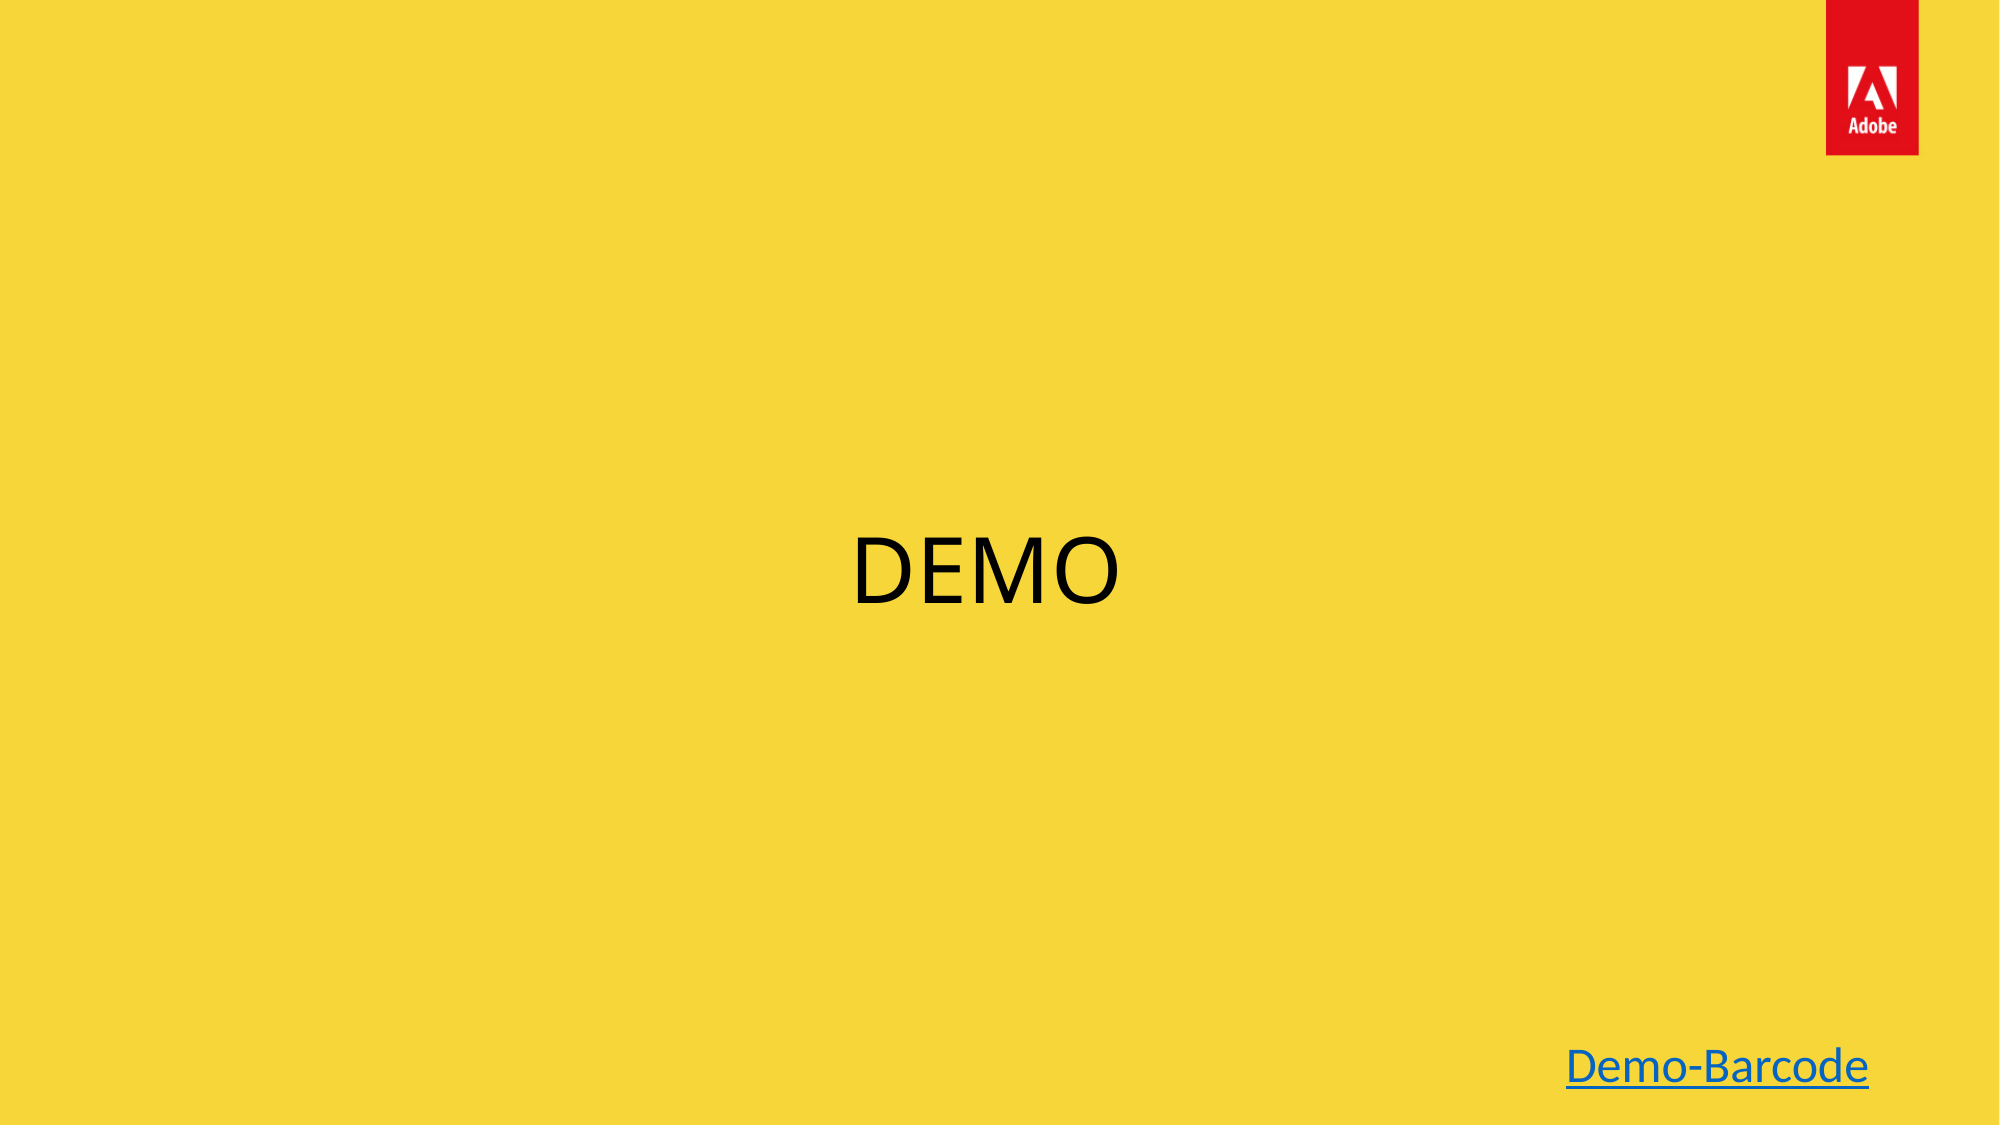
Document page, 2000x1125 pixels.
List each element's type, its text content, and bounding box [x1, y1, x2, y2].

text_box Demo-Barcode [1551, 1024, 1885, 1100]
title DEMO [124, 465, 1849, 683]
picture [0, 0, 2000, 1125]
